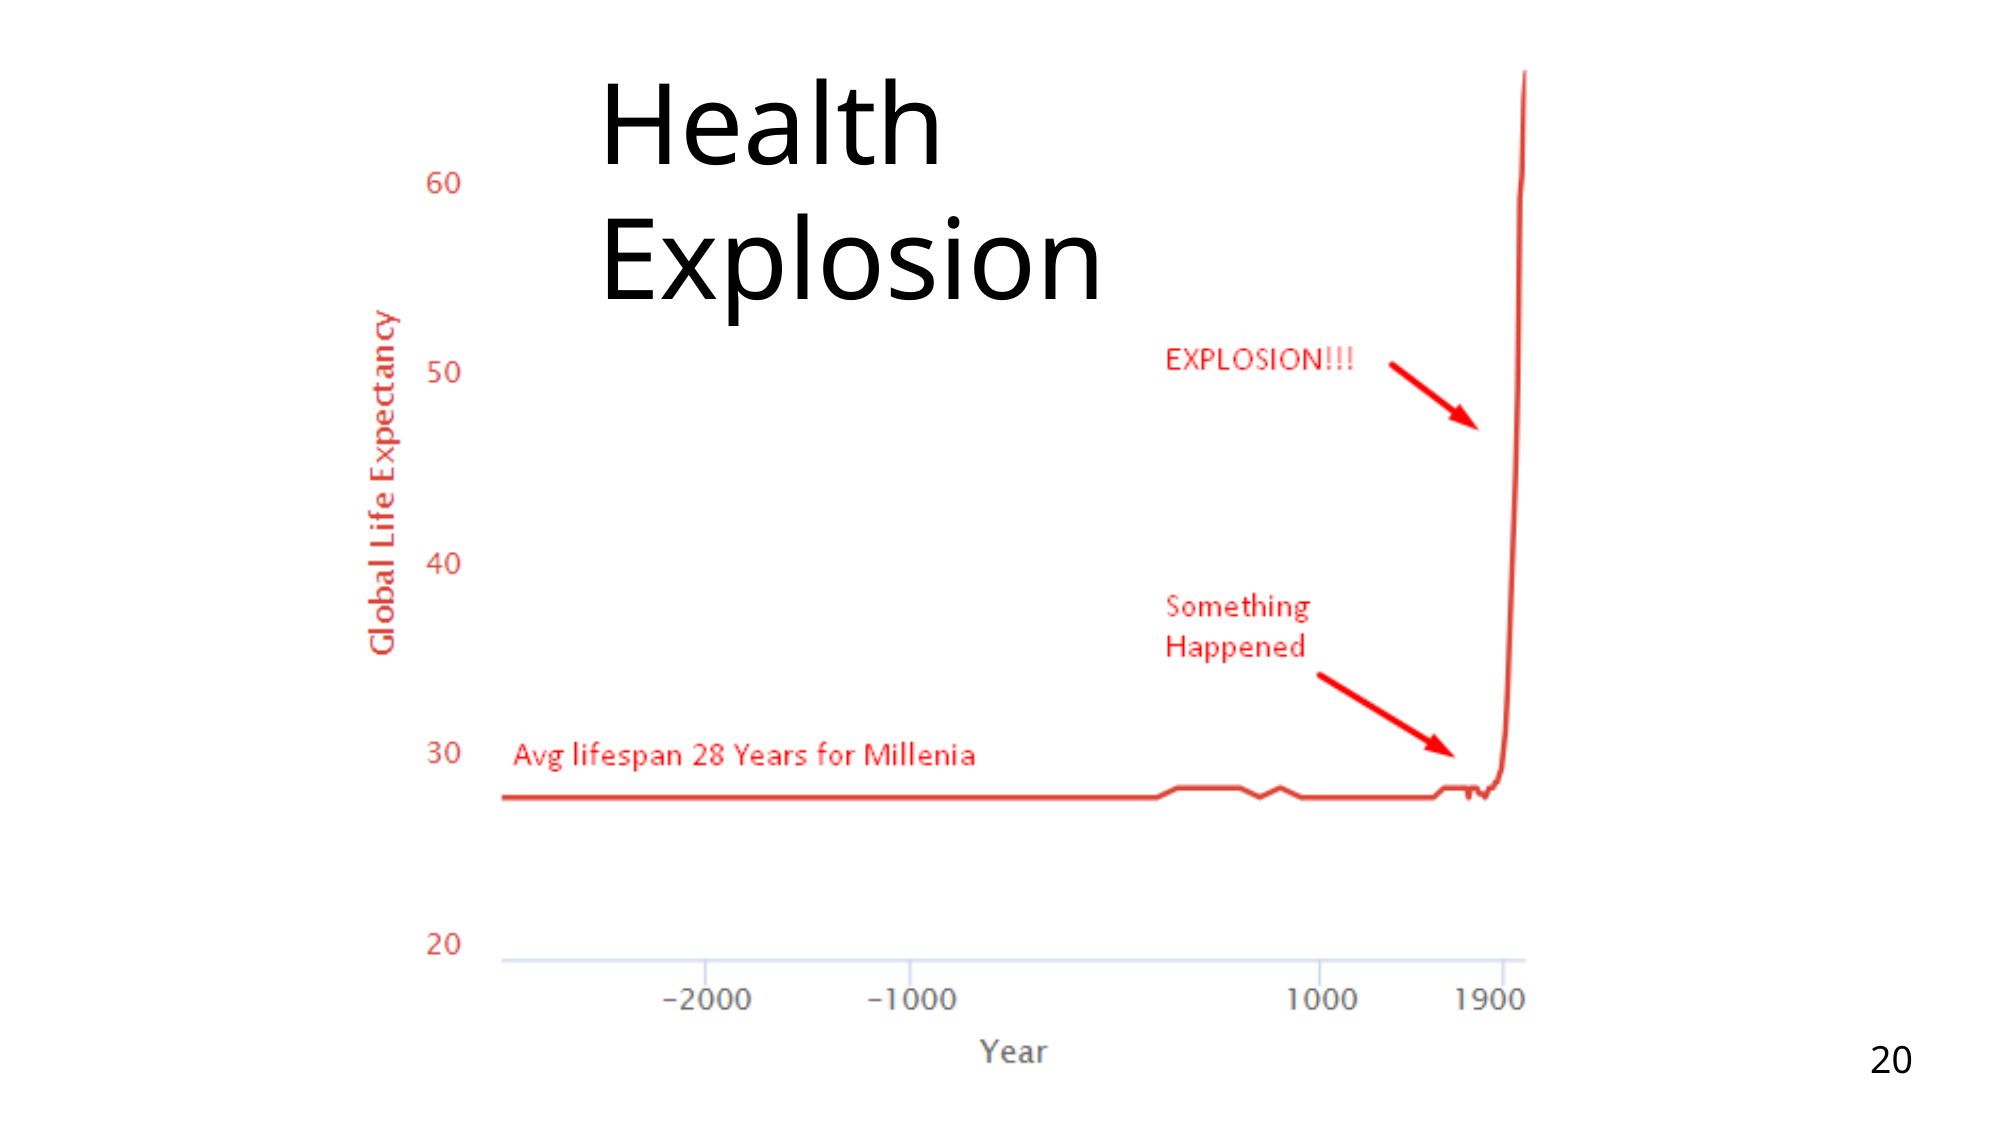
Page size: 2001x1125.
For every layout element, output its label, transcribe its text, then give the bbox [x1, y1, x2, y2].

picture [356, 45, 1553, 1108]
slide_number 20 [1855, 1028, 1961, 1089]
